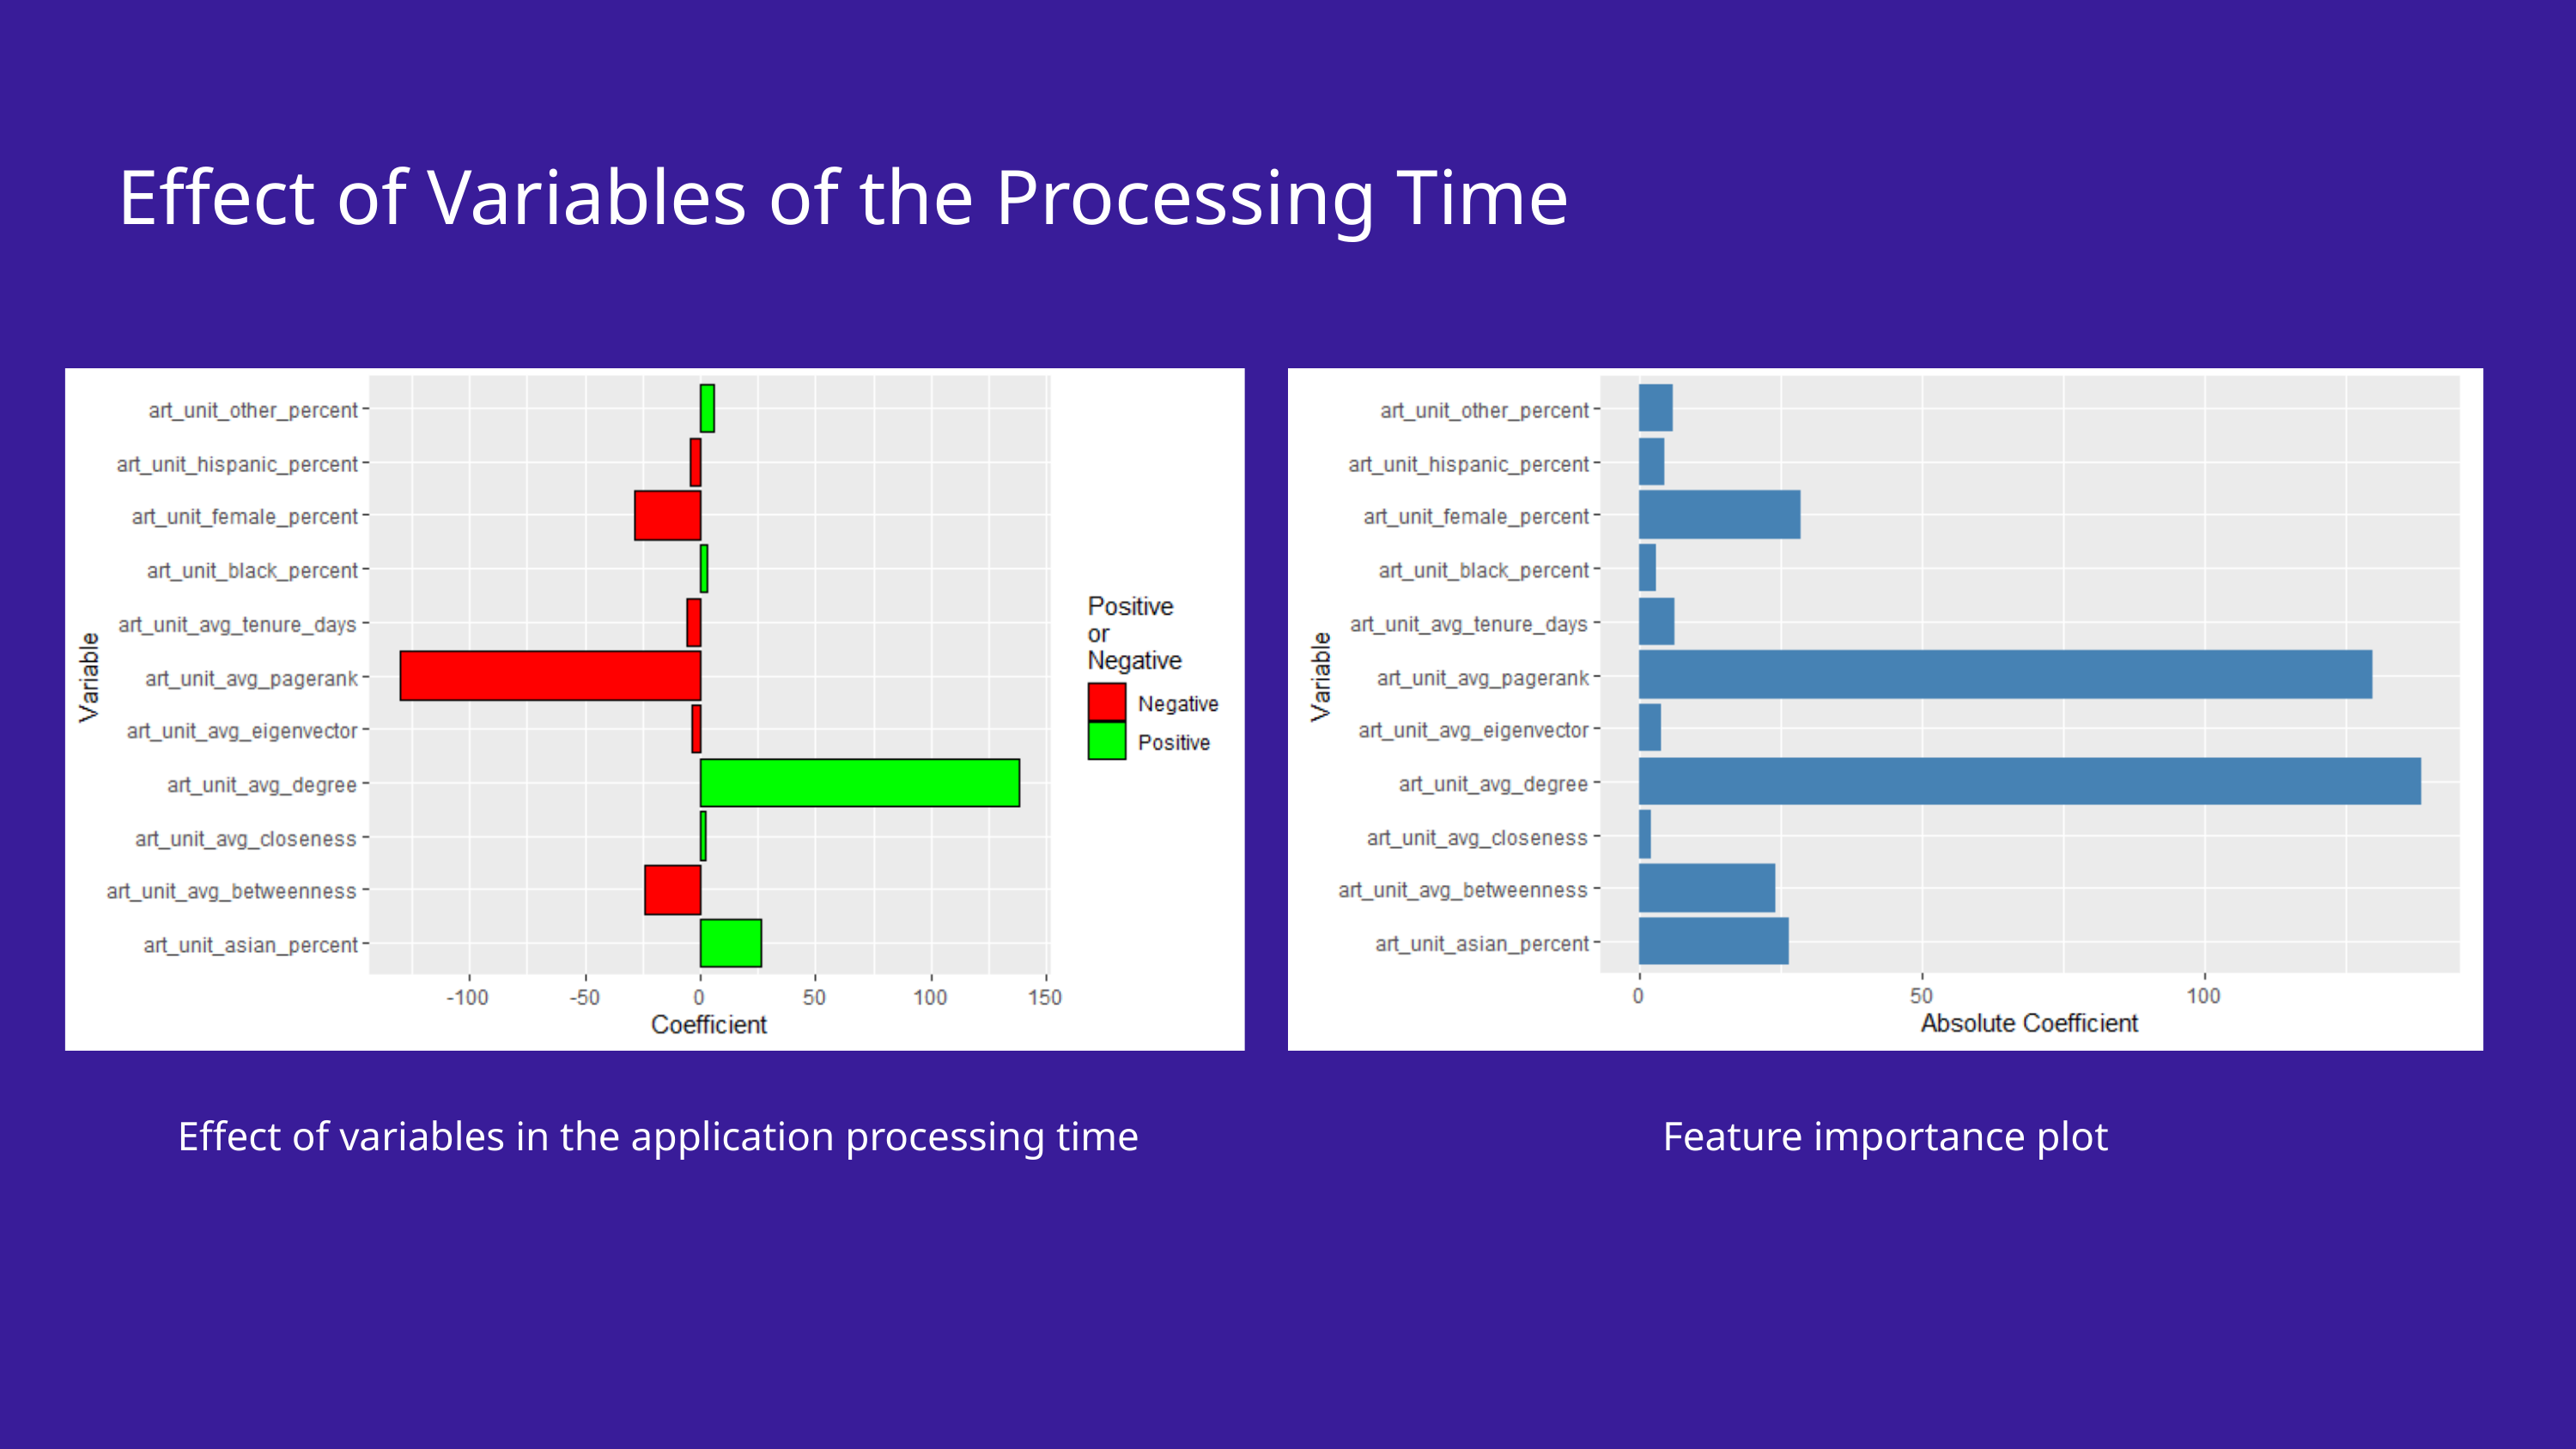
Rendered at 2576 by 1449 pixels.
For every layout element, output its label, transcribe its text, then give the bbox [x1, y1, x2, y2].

text_box Feature importance plot [1615, 1102, 2156, 1159]
picture [64, 368, 1245, 1051]
picture [1287, 368, 2484, 1051]
text_box Effect of variables in the application processing time [96, 1102, 1221, 1159]
text_box Effect of Variables of the Processing Time [0, 134, 1725, 239]
